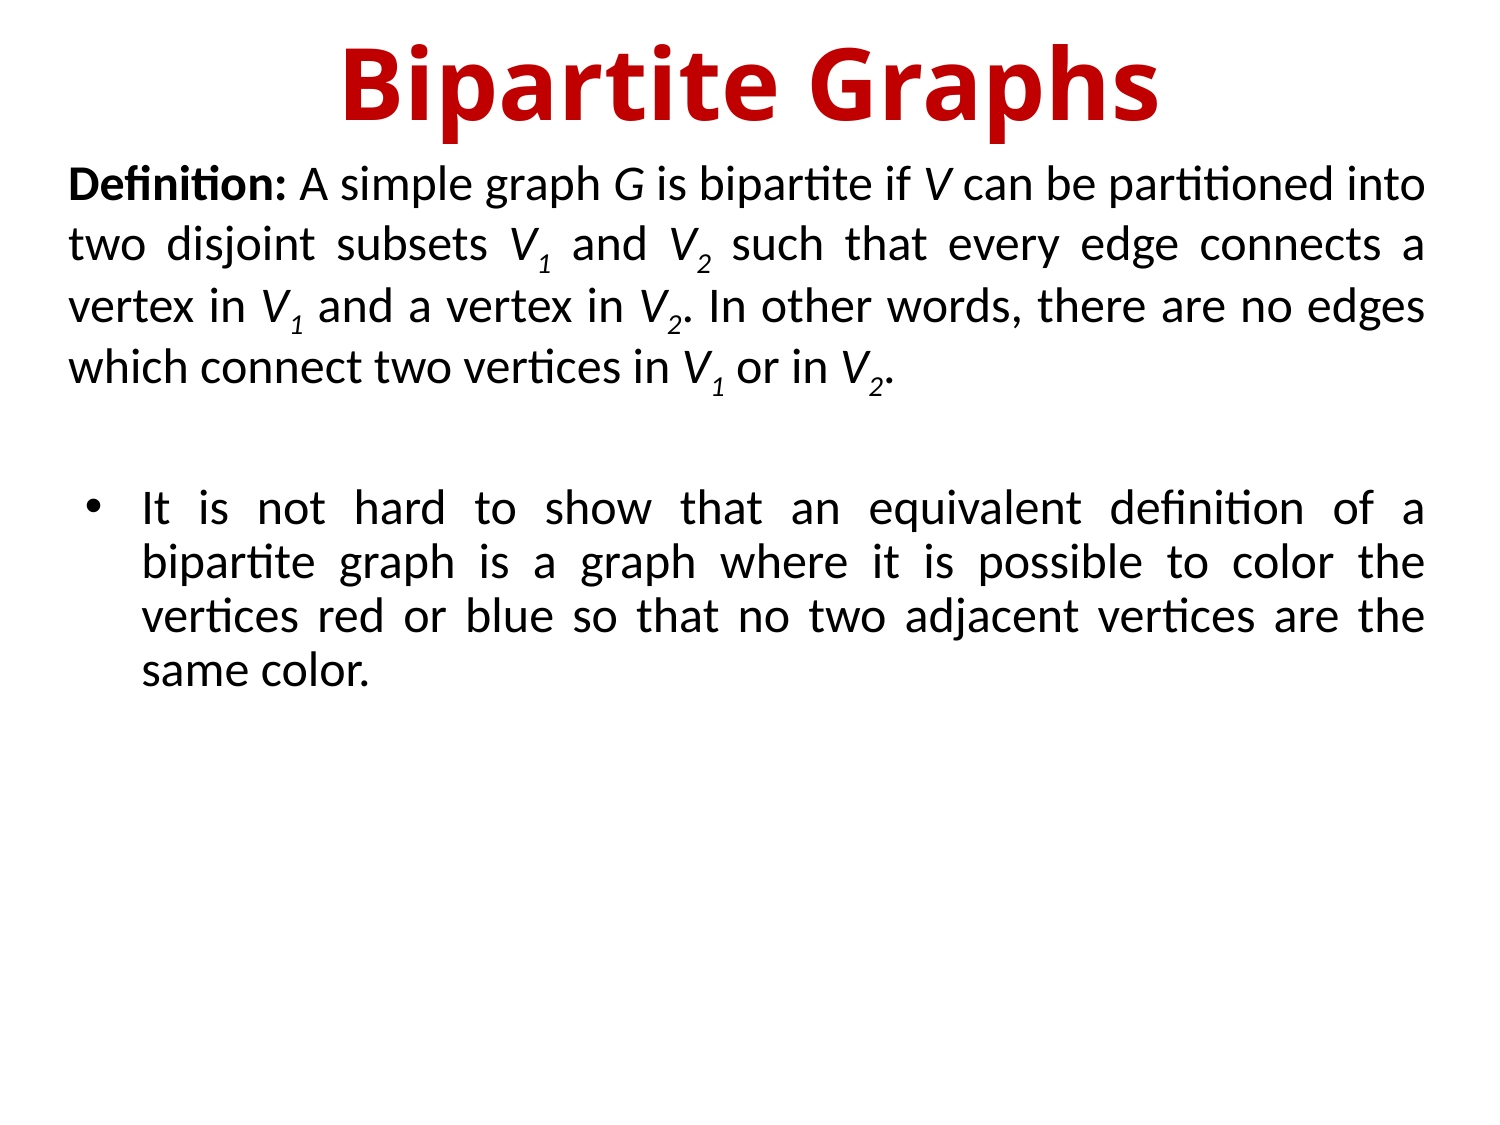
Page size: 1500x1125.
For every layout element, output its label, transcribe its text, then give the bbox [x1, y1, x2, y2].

list Definition: A simple graph G is bipartite if V can be partitioned into two disjoint subsets V1 and V2 such that every edge connects a vertex in V1 and a vertex in V2. In other words, there are no edges which connect two vertices in V1 or in V2. It is not hard to show that an equivalent definition of a bipartite graph is a graph where it is possible to color the vertices red or blue so that no two adjacent vertices are the same color. [24, 149, 1442, 897]
title Bipartite Graphs [75, 37, 1425, 138]
